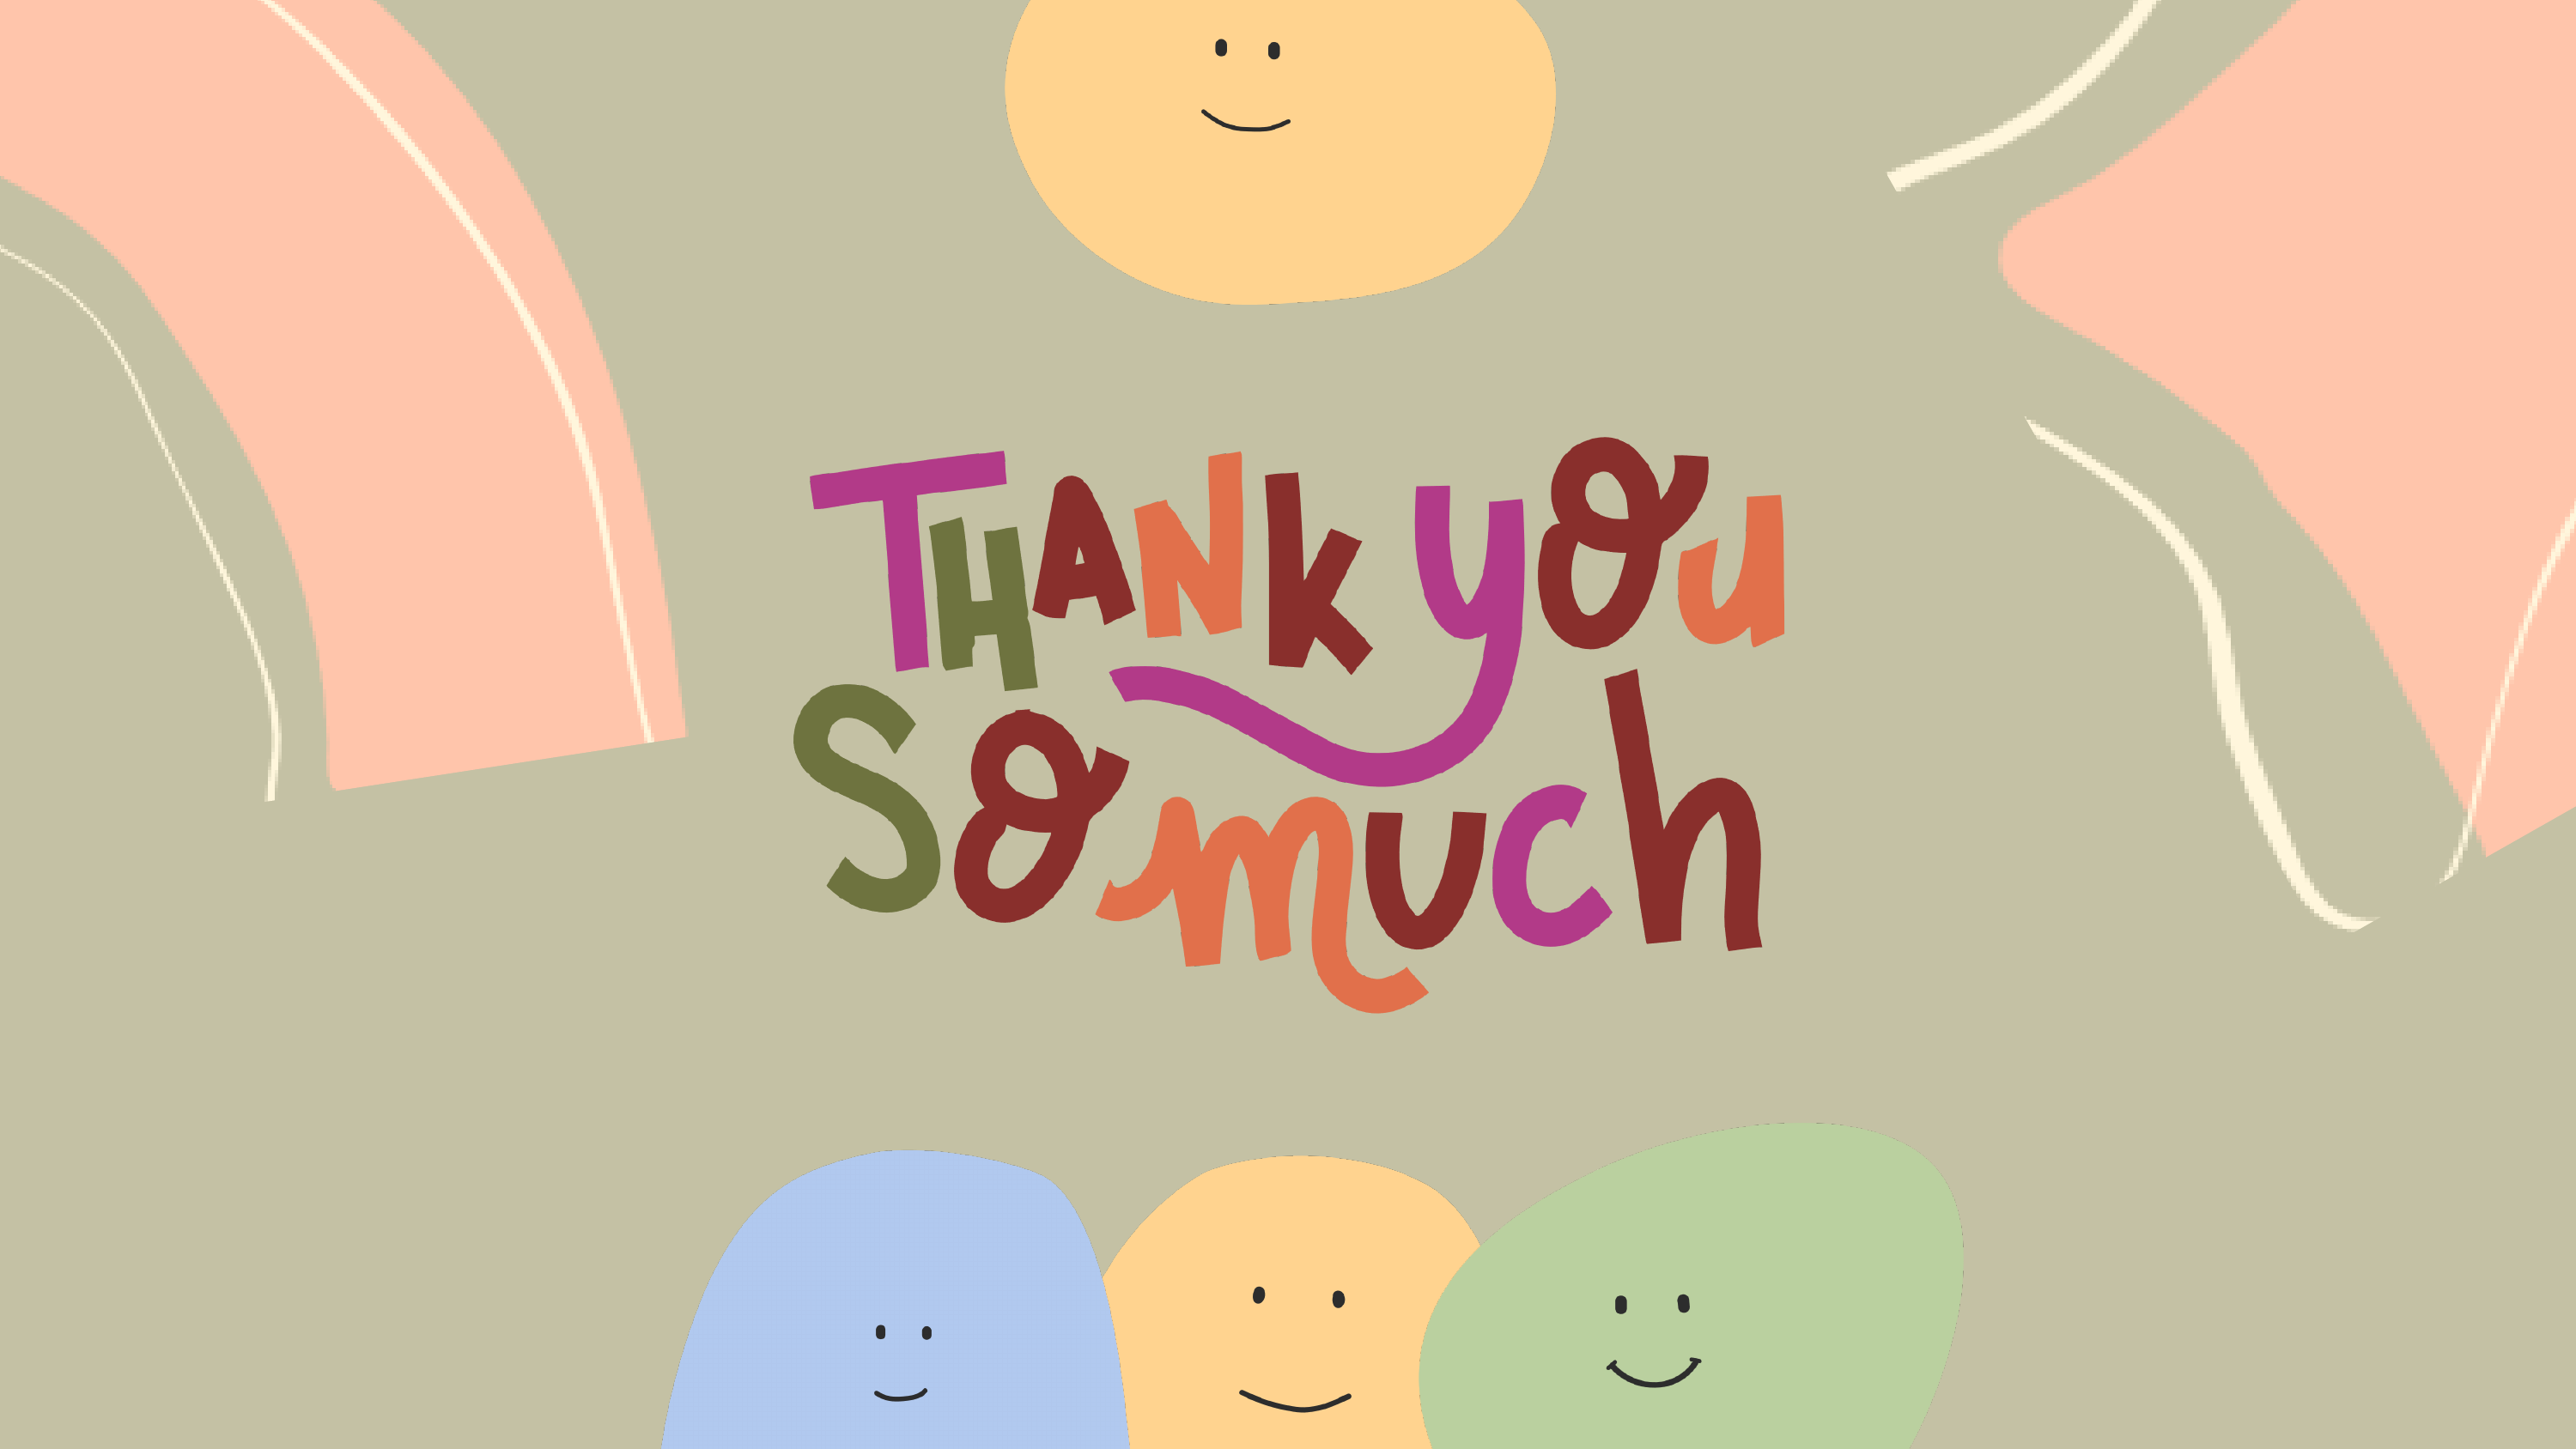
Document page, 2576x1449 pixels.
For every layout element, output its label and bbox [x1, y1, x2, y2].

text_box [649, 1141, 1150, 1449]
text_box [1150, 1142, 1401, 1449]
text_box [1795, 0, 2576, 949]
text_box [1001, 0, 1574, 307]
text_box [0, 0, 706, 843]
text_box [1401, 1094, 2024, 1449]
text_box [791, 434, 1785, 1015]
